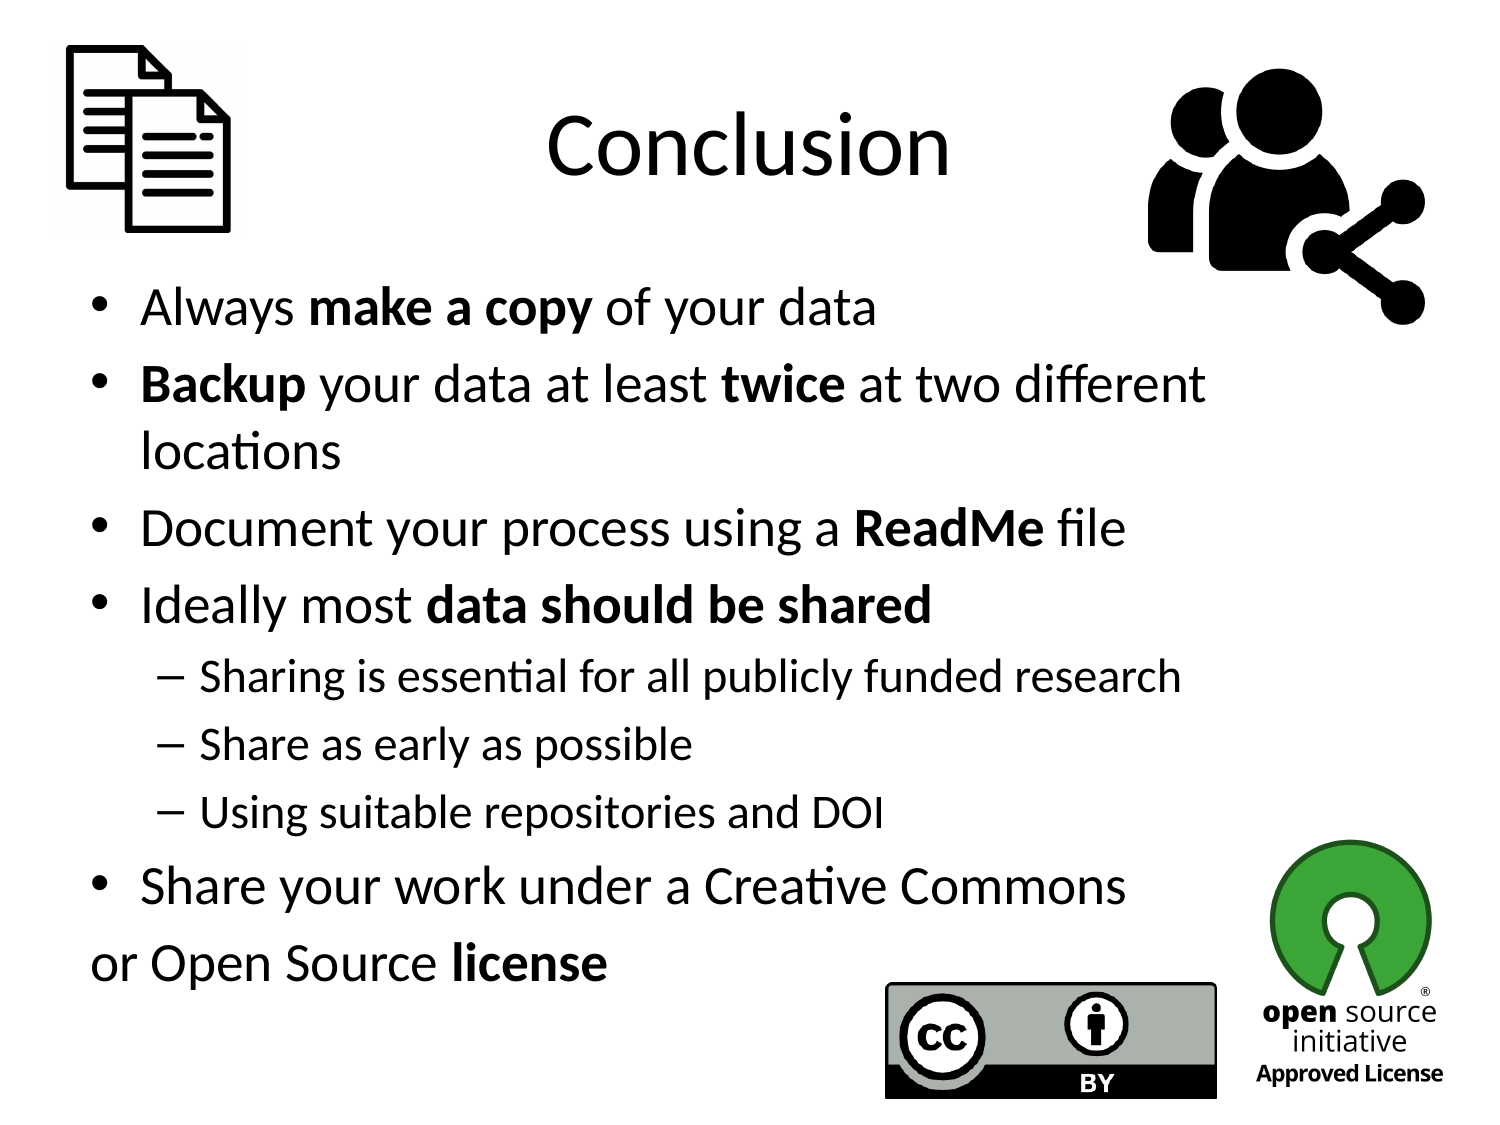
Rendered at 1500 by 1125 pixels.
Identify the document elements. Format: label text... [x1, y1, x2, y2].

title Conclusion [245, 45, 1425, 233]
picture [885, 981, 1218, 1099]
picture [1148, 58, 1426, 336]
picture [1249, 823, 1450, 1099]
list Always make a copy of your data Backup your data at least twice at two different locations Document your process using a ReadMe file Ideally most data should be shared Sharing is essential for all publicly funded research Share as early as possible Using suitable repositories and DOI Share your work under a Creative Commons or Open Source license [75, 262, 1425, 1005]
picture [53, 44, 242, 233]
